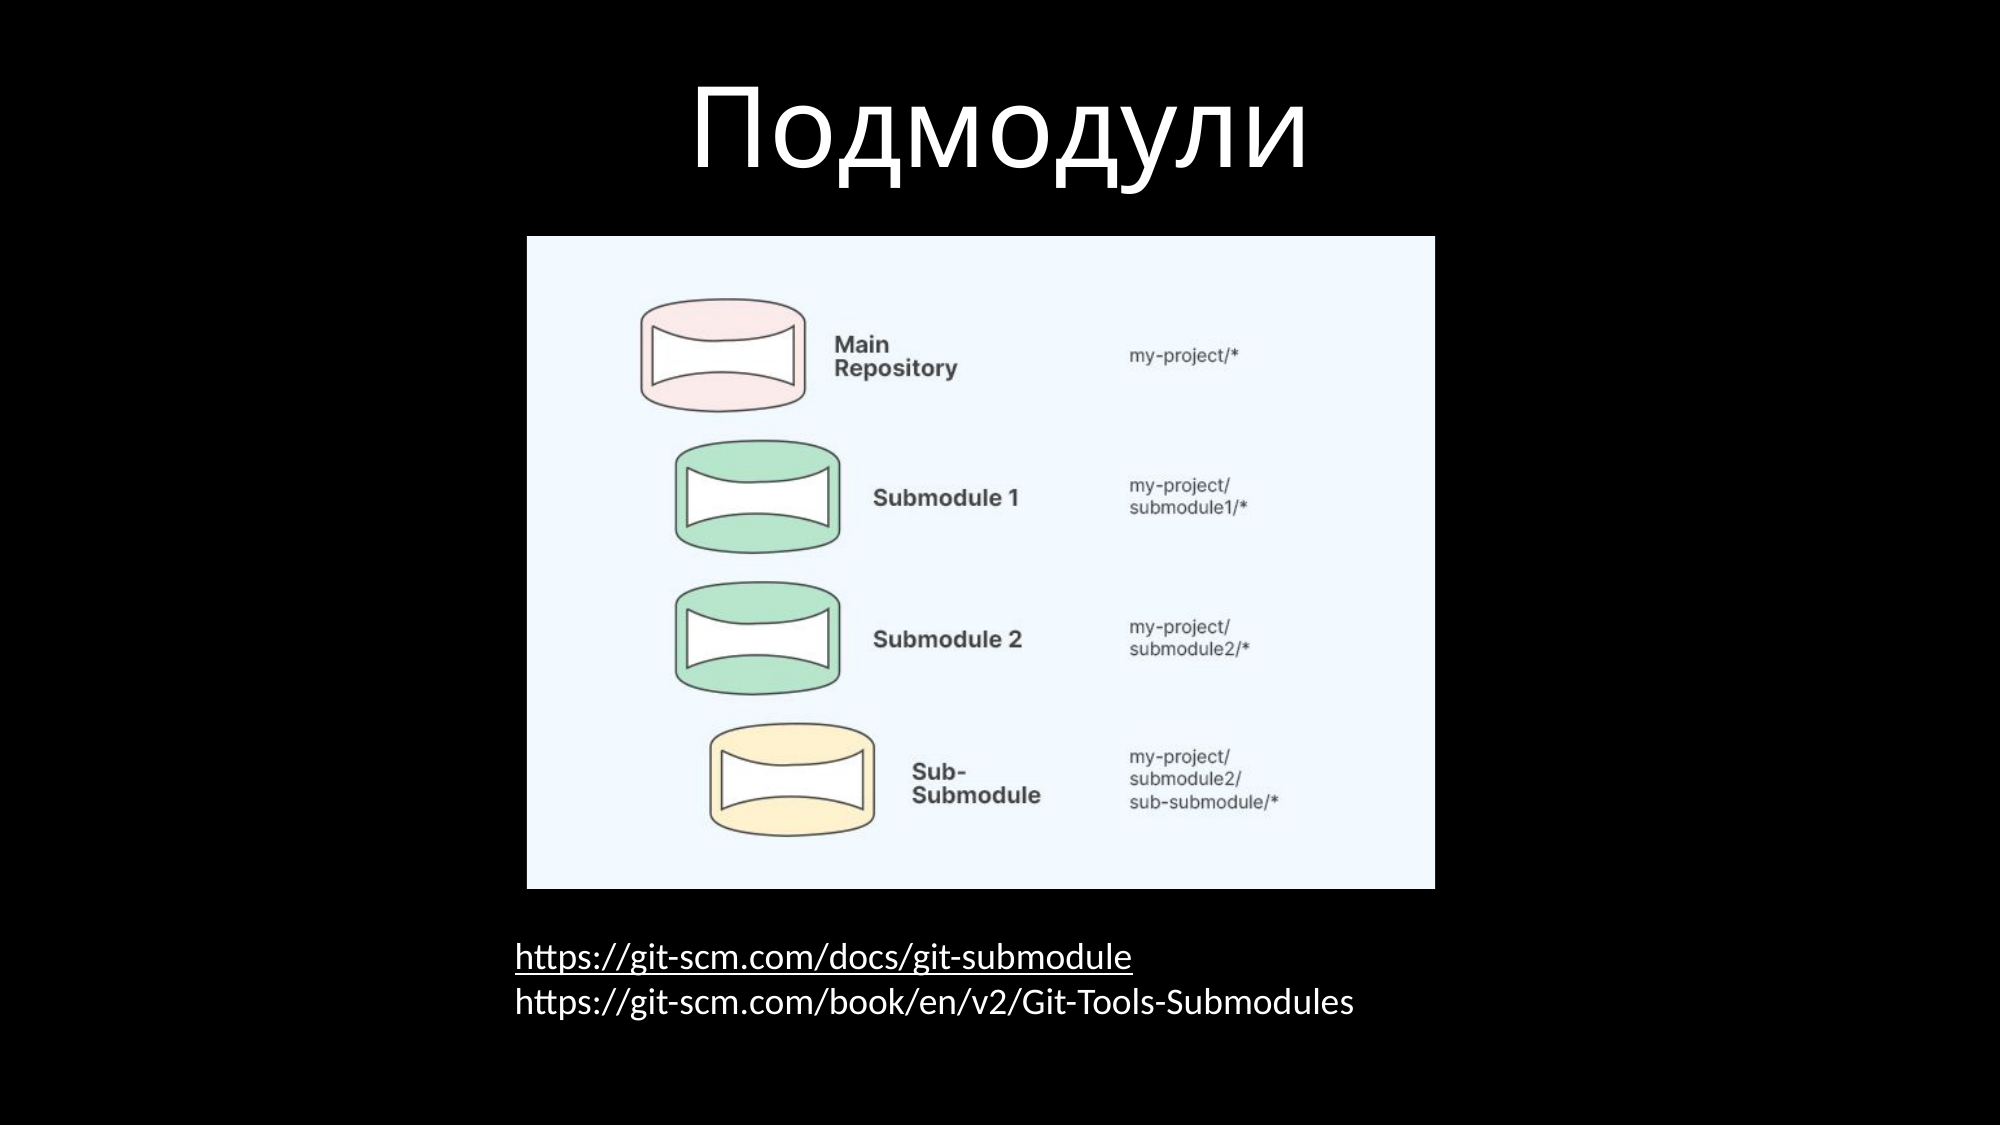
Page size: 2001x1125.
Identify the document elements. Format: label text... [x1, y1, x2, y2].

text_box https://git-scm.com/docs/git-submodule https://git-scm.com/book/en/v2/Git-Tools-Submodules [499, 925, 1500, 1030]
picture [526, 236, 1436, 889]
text_box Подмодули [185, 47, 1815, 200]
